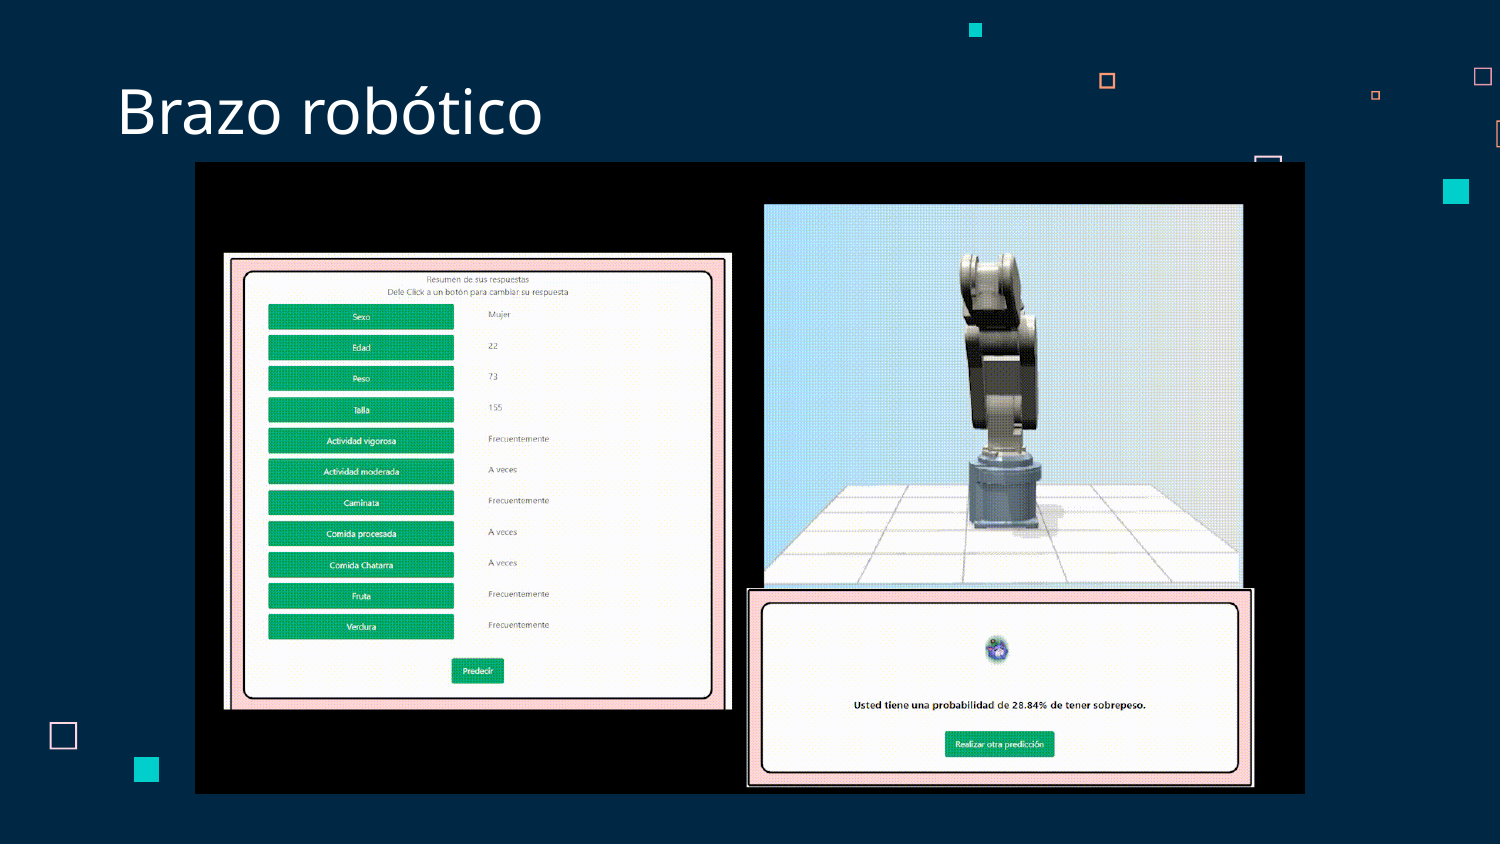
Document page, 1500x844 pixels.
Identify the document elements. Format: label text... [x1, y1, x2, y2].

title Brazo robótico [101, 67, 878, 163]
picture [195, 162, 1305, 794]
